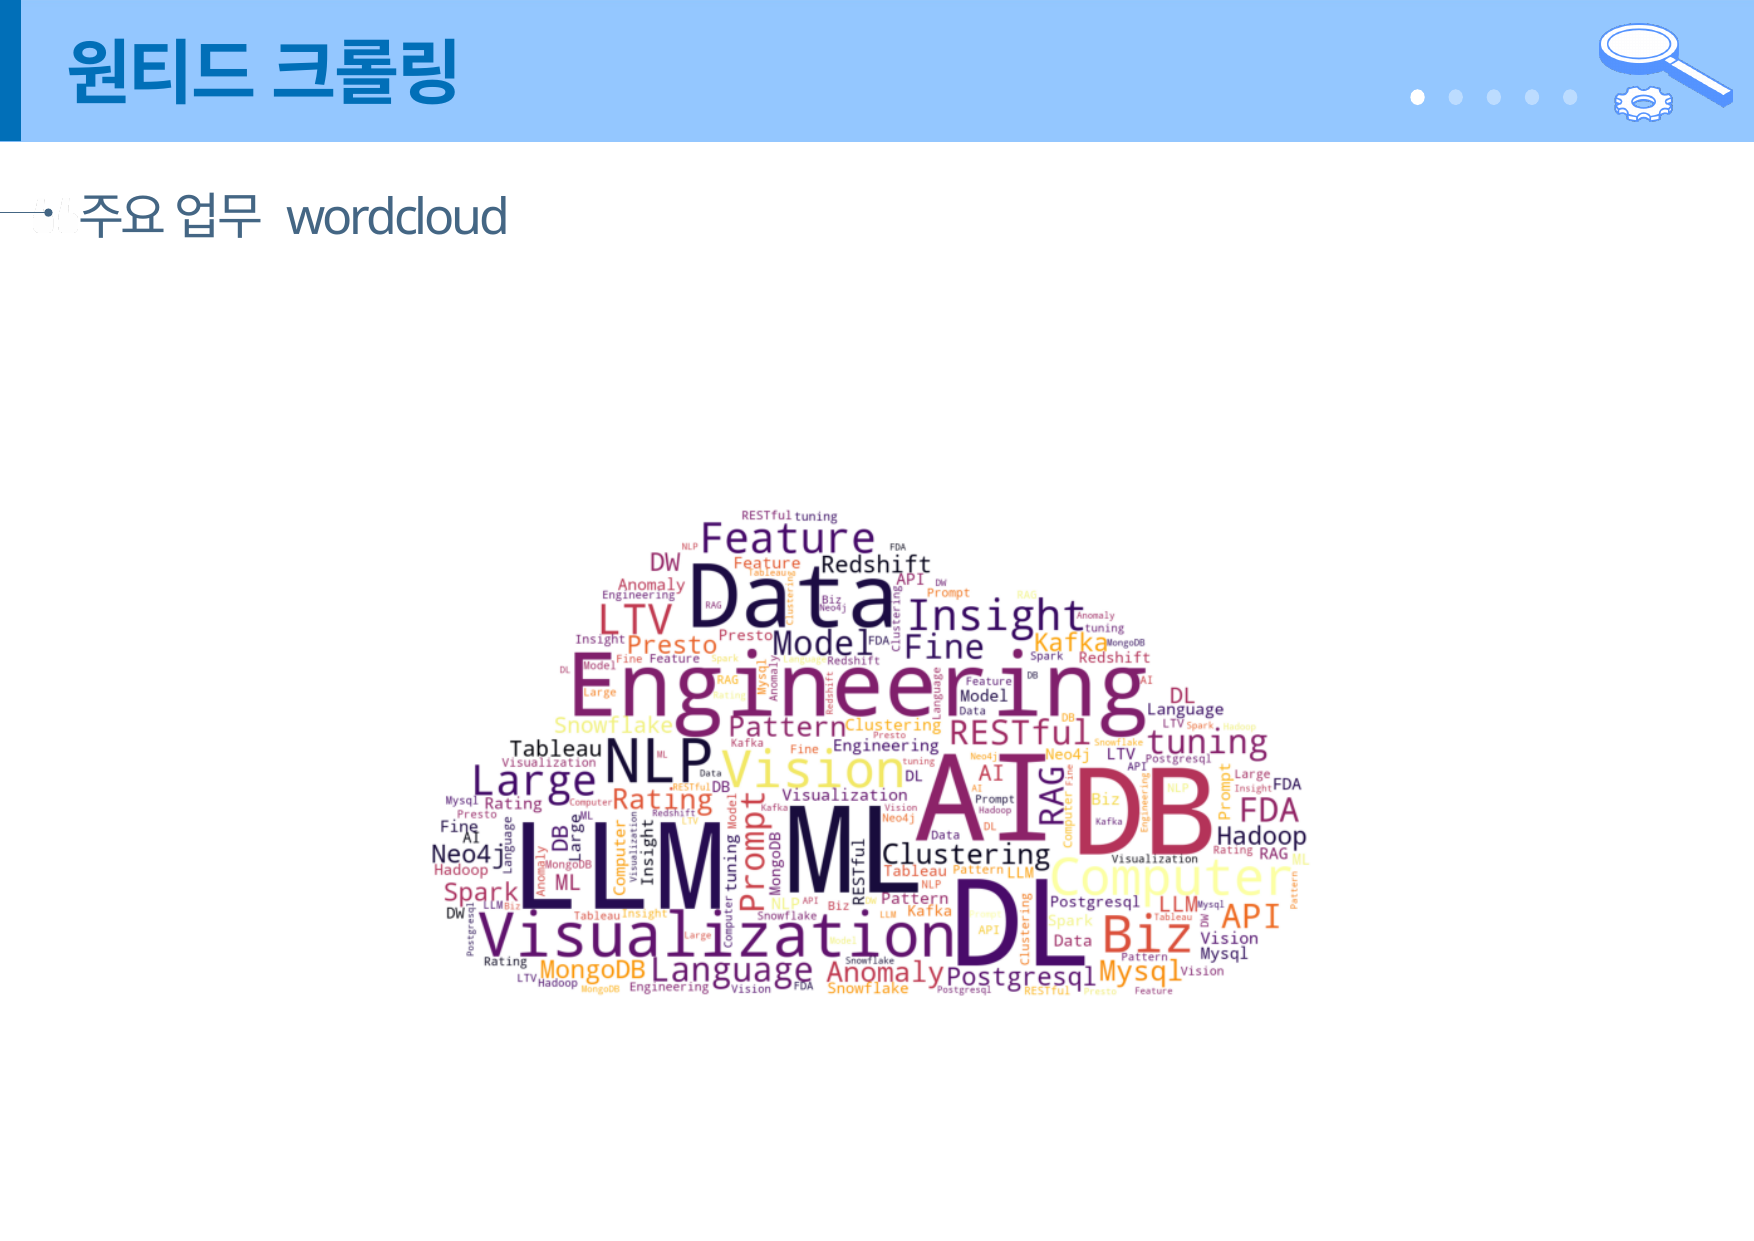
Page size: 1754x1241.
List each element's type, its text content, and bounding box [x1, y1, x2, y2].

picture [21, 0, 1754, 142]
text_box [0, 177, 526, 253]
title 원티드 크롤링 [51, 29, 520, 123]
picture [249, 252, 1505, 1241]
